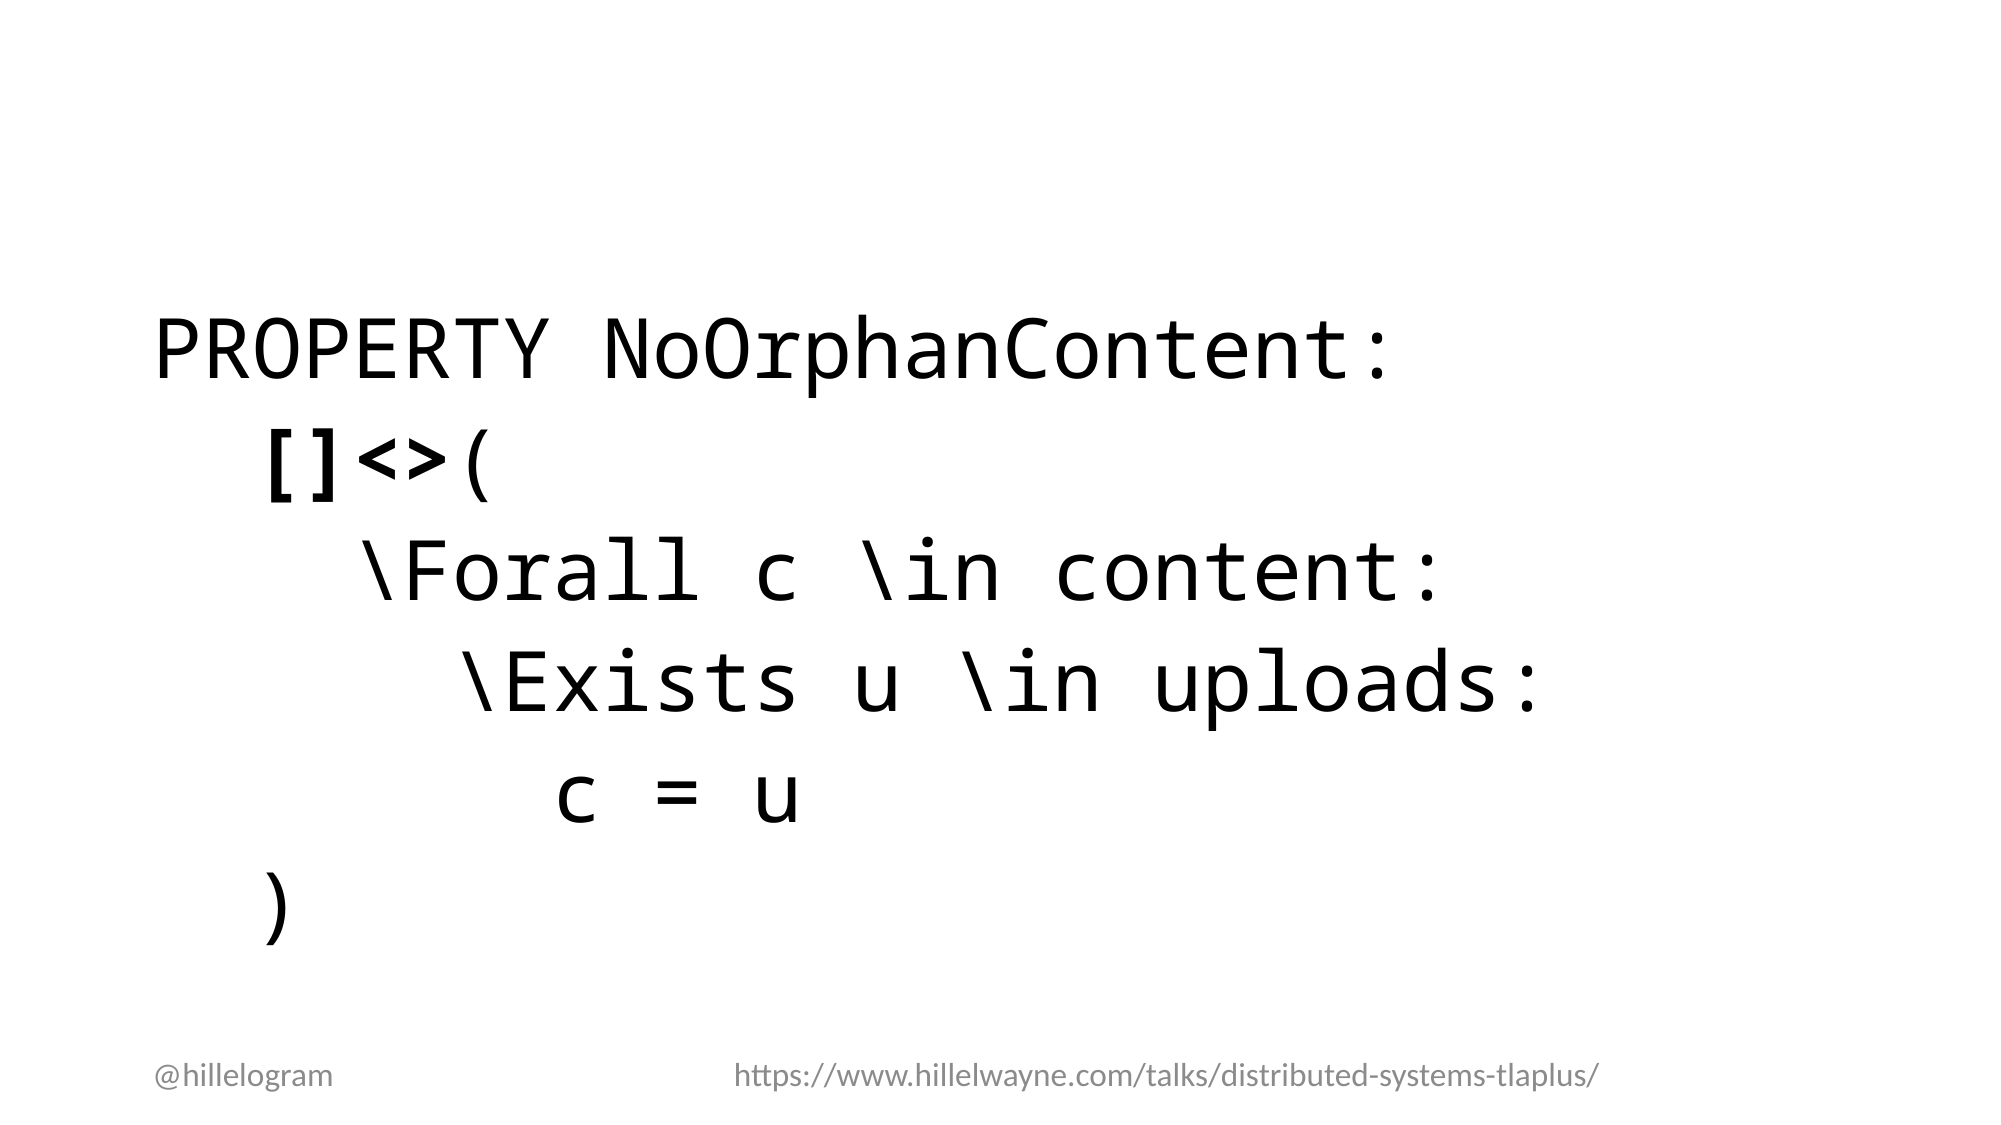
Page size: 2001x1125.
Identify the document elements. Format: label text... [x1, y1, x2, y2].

slide_number @hillelogram [137, 1042, 588, 1103]
footer https://www.hillelwayne.com/talks/distributed-systems-tlaplus/ [662, 1042, 1672, 1103]
list PROPERTY NoOrphanContent: []<>( \Forall c \in content: \Exists u \in uploads: c = u ) [137, 299, 1863, 1014]
